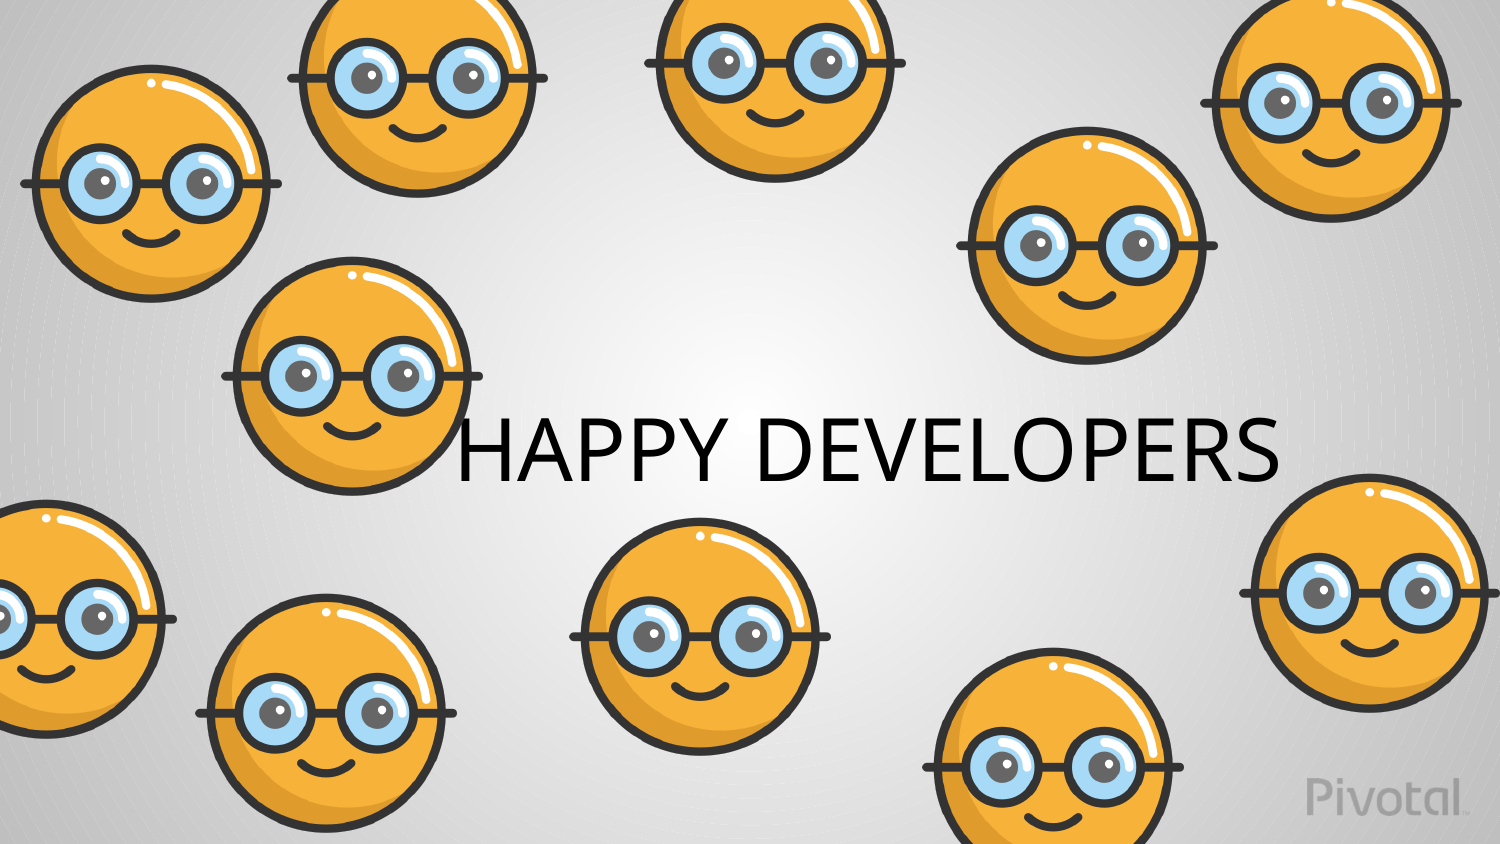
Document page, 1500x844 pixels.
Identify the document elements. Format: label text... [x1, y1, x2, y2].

picture [0, 488, 177, 750]
picture [569, 505, 831, 768]
picture [956, 0, 1462, 377]
picture [922, 636, 1184, 844]
picture [195, 582, 457, 844]
text_box HAPPY DEVELOPERS [487, 387, 1298, 507]
picture [644, 0, 906, 194]
picture [20, 53, 483, 507]
picture [286, 0, 549, 209]
picture [1239, 462, 1500, 724]
